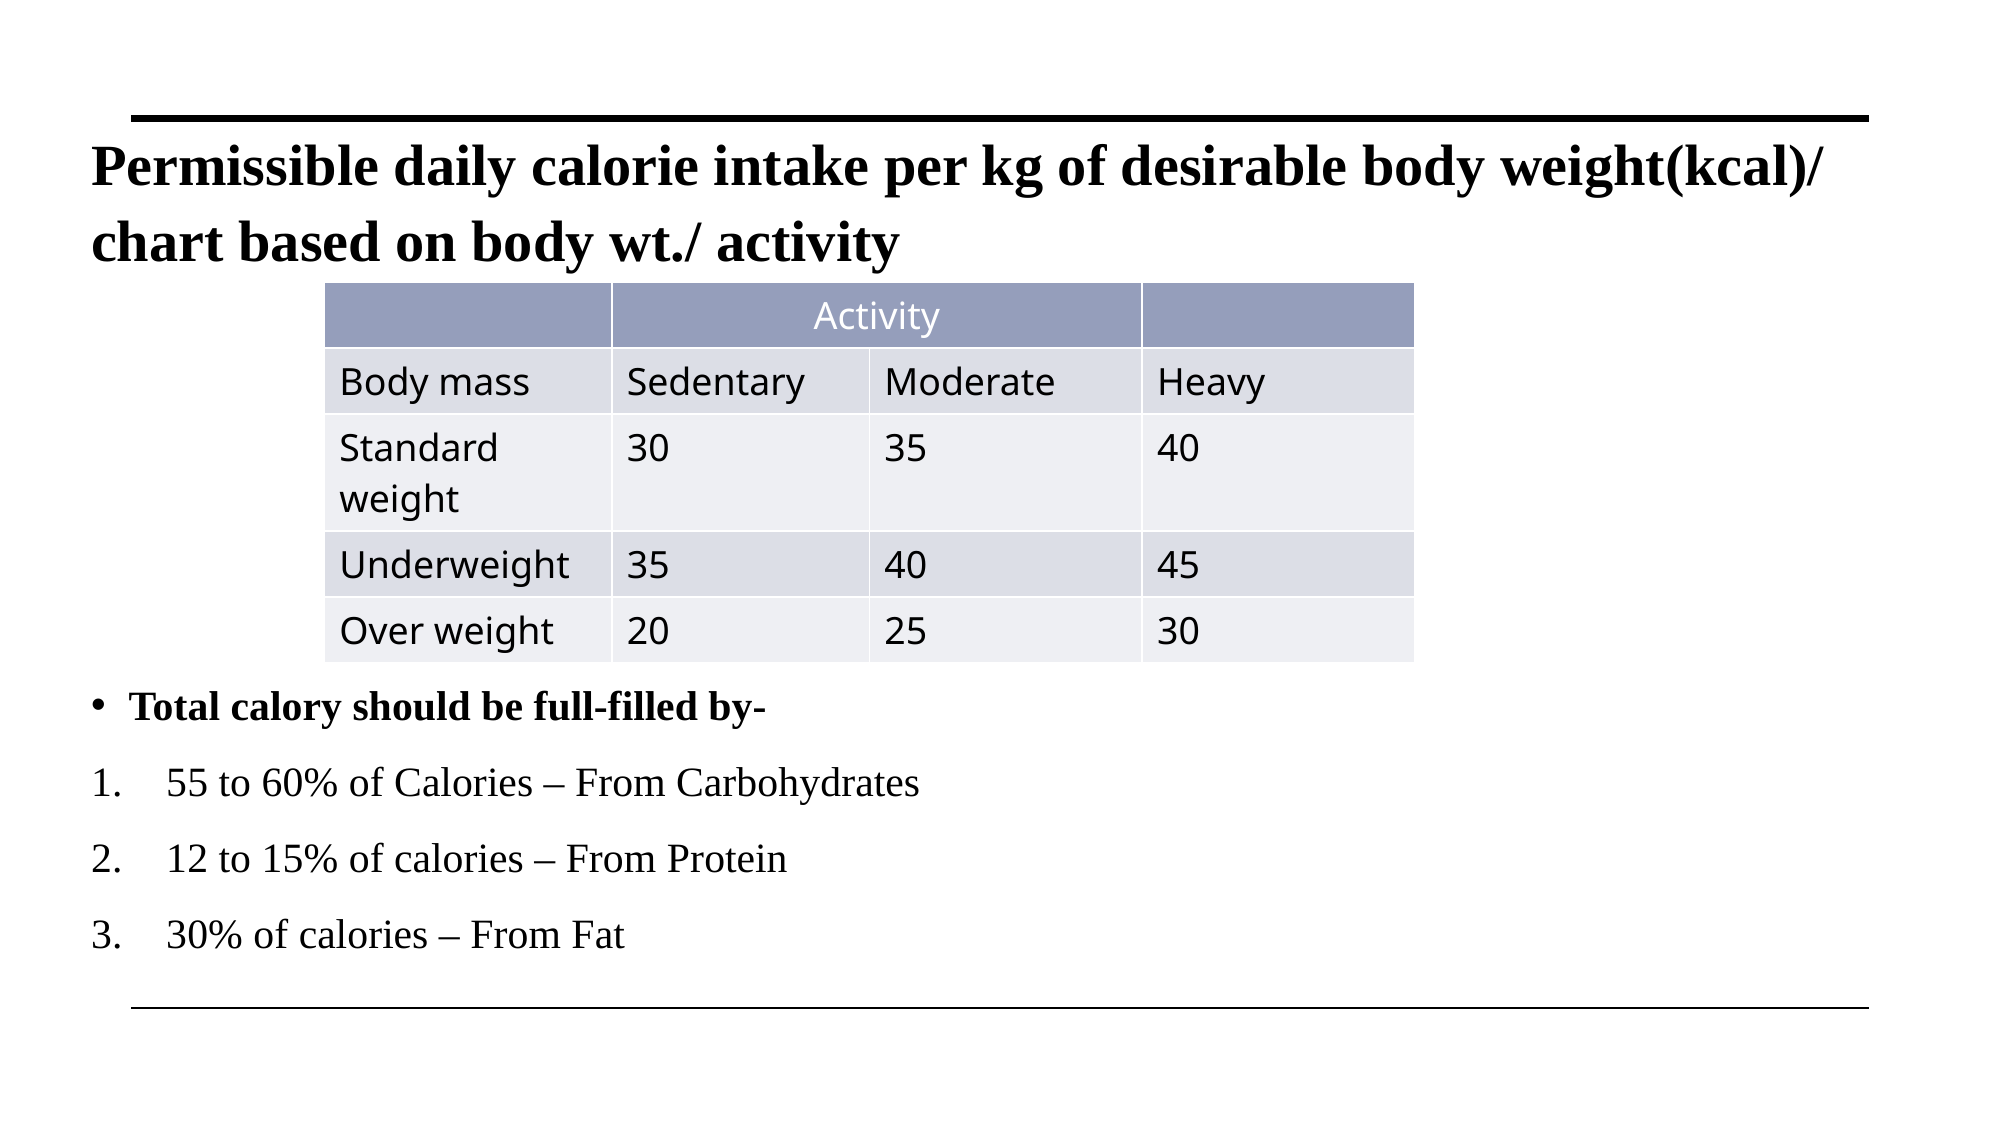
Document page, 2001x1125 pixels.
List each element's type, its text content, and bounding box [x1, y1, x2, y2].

table_cell Underweight [325, 532, 611, 596]
table_cell 45 [1143, 532, 1414, 596]
list Permissible daily calorie intake per kg of desirable body weight(kcal)/ chart based on body wt./ activity Total calory should be full-filled by- 55 to 60% of Calories – From Carbohydrates 12 to 15% of calories – From Protein 30% of calories – From Fat [76, 21, 1857, 1097]
table_cell Standard weight [325, 415, 611, 530]
table_cell Moderate [870, 349, 1141, 413]
table_header [1143, 283, 1414, 347]
table_cell 40 [1143, 415, 1414, 530]
table_cell Over weight [325, 598, 611, 662]
table_cell Body mass [325, 349, 611, 413]
table_cell 20 [613, 598, 869, 662]
table_header Activity [613, 283, 1141, 347]
table_cell Heavy [1143, 349, 1414, 413]
table_cell Sedentary [613, 349, 869, 413]
table_cell 25 [870, 598, 1141, 662]
table_cell 35 [870, 415, 1141, 530]
table_header [325, 283, 611, 347]
table_cell 35 [613, 532, 869, 596]
table_cell 30 [613, 415, 869, 530]
table_cell 30 [1143, 598, 1414, 662]
table_cell 40 [870, 532, 1141, 596]
